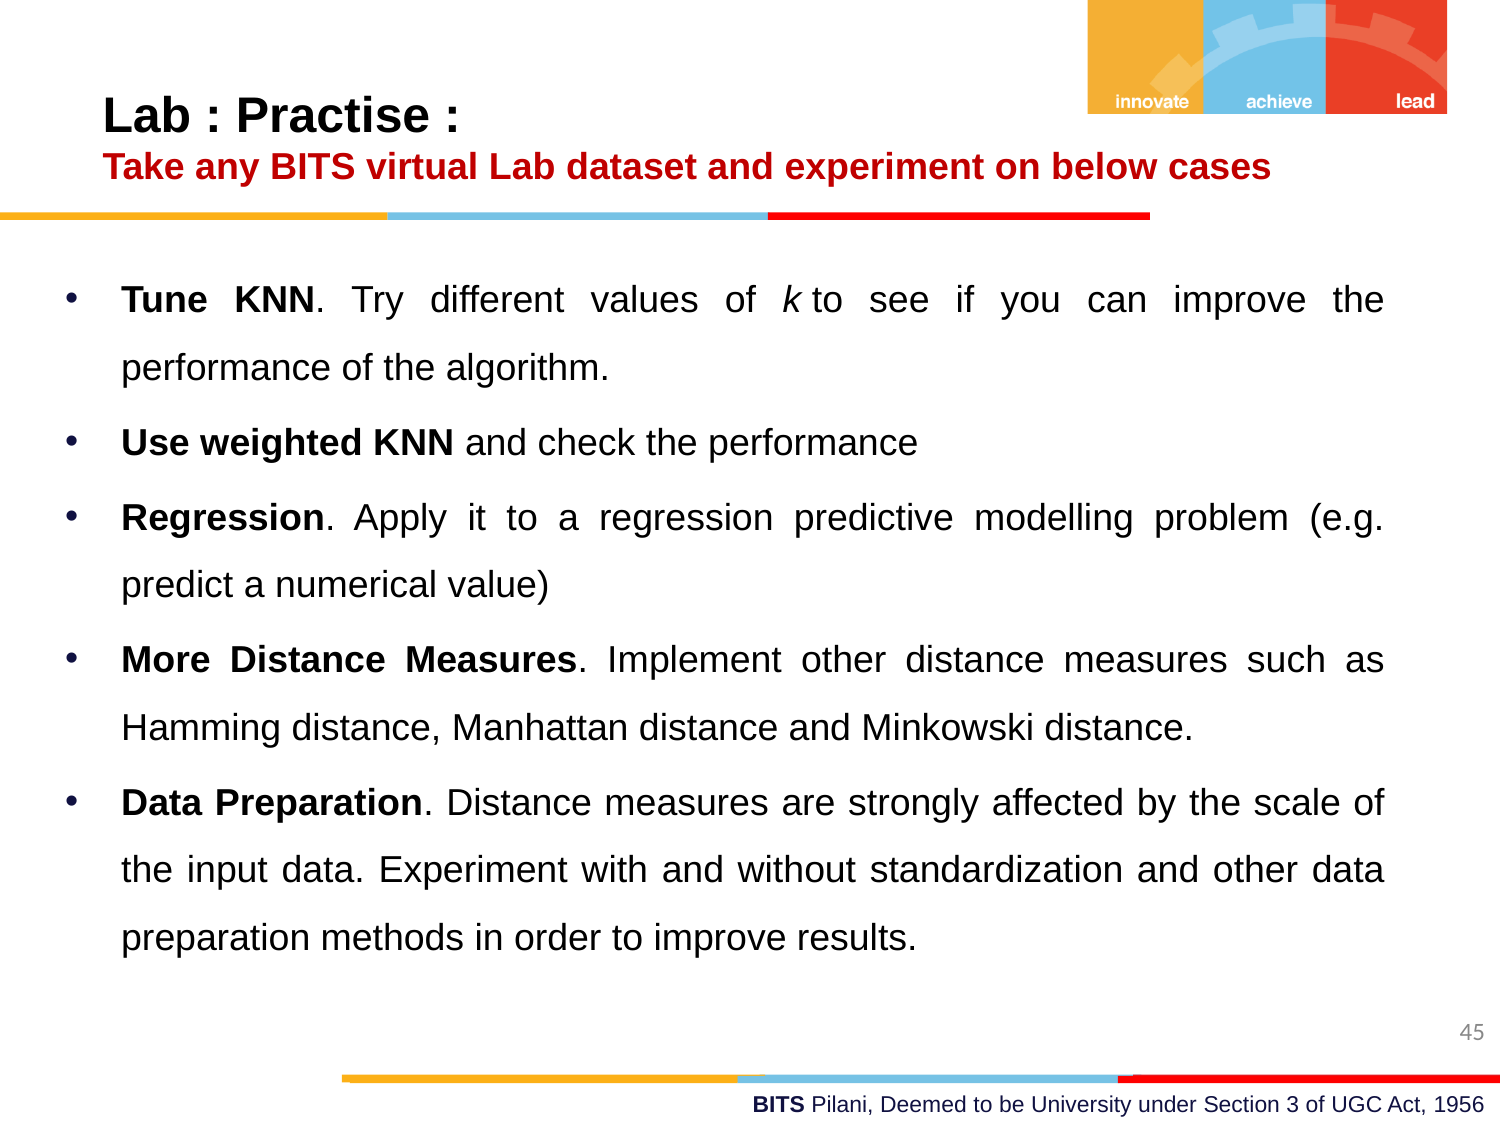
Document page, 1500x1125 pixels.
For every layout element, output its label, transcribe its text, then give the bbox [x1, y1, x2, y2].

text_box Lab : Practise : Take any BITS virtual Lab dataset and experiment on below cases [87, 74, 1338, 195]
slide_number 45 [1149, 1000, 1500, 1061]
picture [1087, 0, 1448, 114]
list Tune KNN. Try different values of k to see if you can improve the performance of the algorithm. Use weighted KNN and check the performance Regression. Apply it to a regression predictive modelling problem (e.g. predict a numerical value) More Distance Measures. Implement other distance measures such as Hamming distance, Manhattan distance and Minkowski distance. Data Preparation. Distance measures are strongly affected by the scale of the input data. Experiment with and without standardization and other data preparation methods in order to improve results. [50, 245, 1400, 988]
